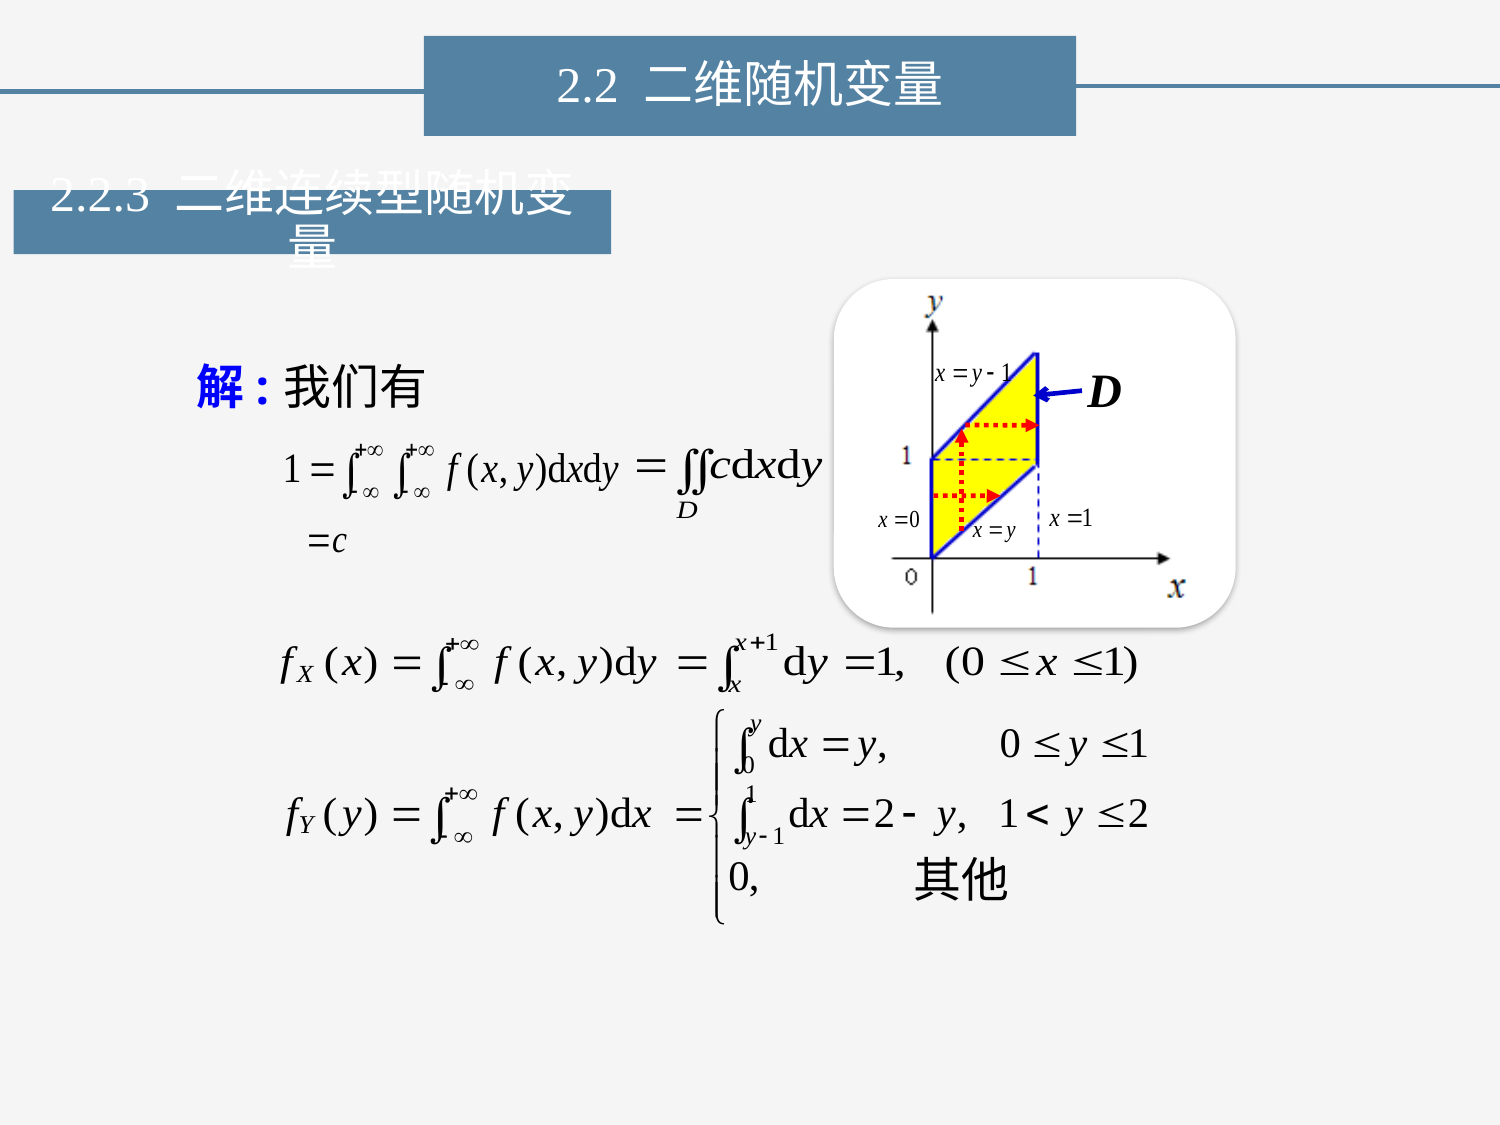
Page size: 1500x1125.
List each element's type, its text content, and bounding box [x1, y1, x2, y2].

text_box 我们有 [274, 351, 437, 419]
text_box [929, 357, 1015, 396]
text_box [664, 696, 1159, 937]
text_box 2.2 二维随机变量 [423, 35, 1077, 136]
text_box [279, 428, 628, 508]
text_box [836, 282, 1233, 625]
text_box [269, 771, 662, 853]
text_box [299, 525, 354, 565]
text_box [873, 505, 924, 535]
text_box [1044, 502, 1098, 535]
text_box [263, 622, 664, 701]
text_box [622, 433, 833, 529]
text_box 解: [187, 352, 274, 419]
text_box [1033, 390, 1082, 396]
text_box 2.2.3 二维连续型随机变量 [13, 190, 612, 255]
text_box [664, 621, 1148, 696]
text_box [967, 520, 1021, 550]
